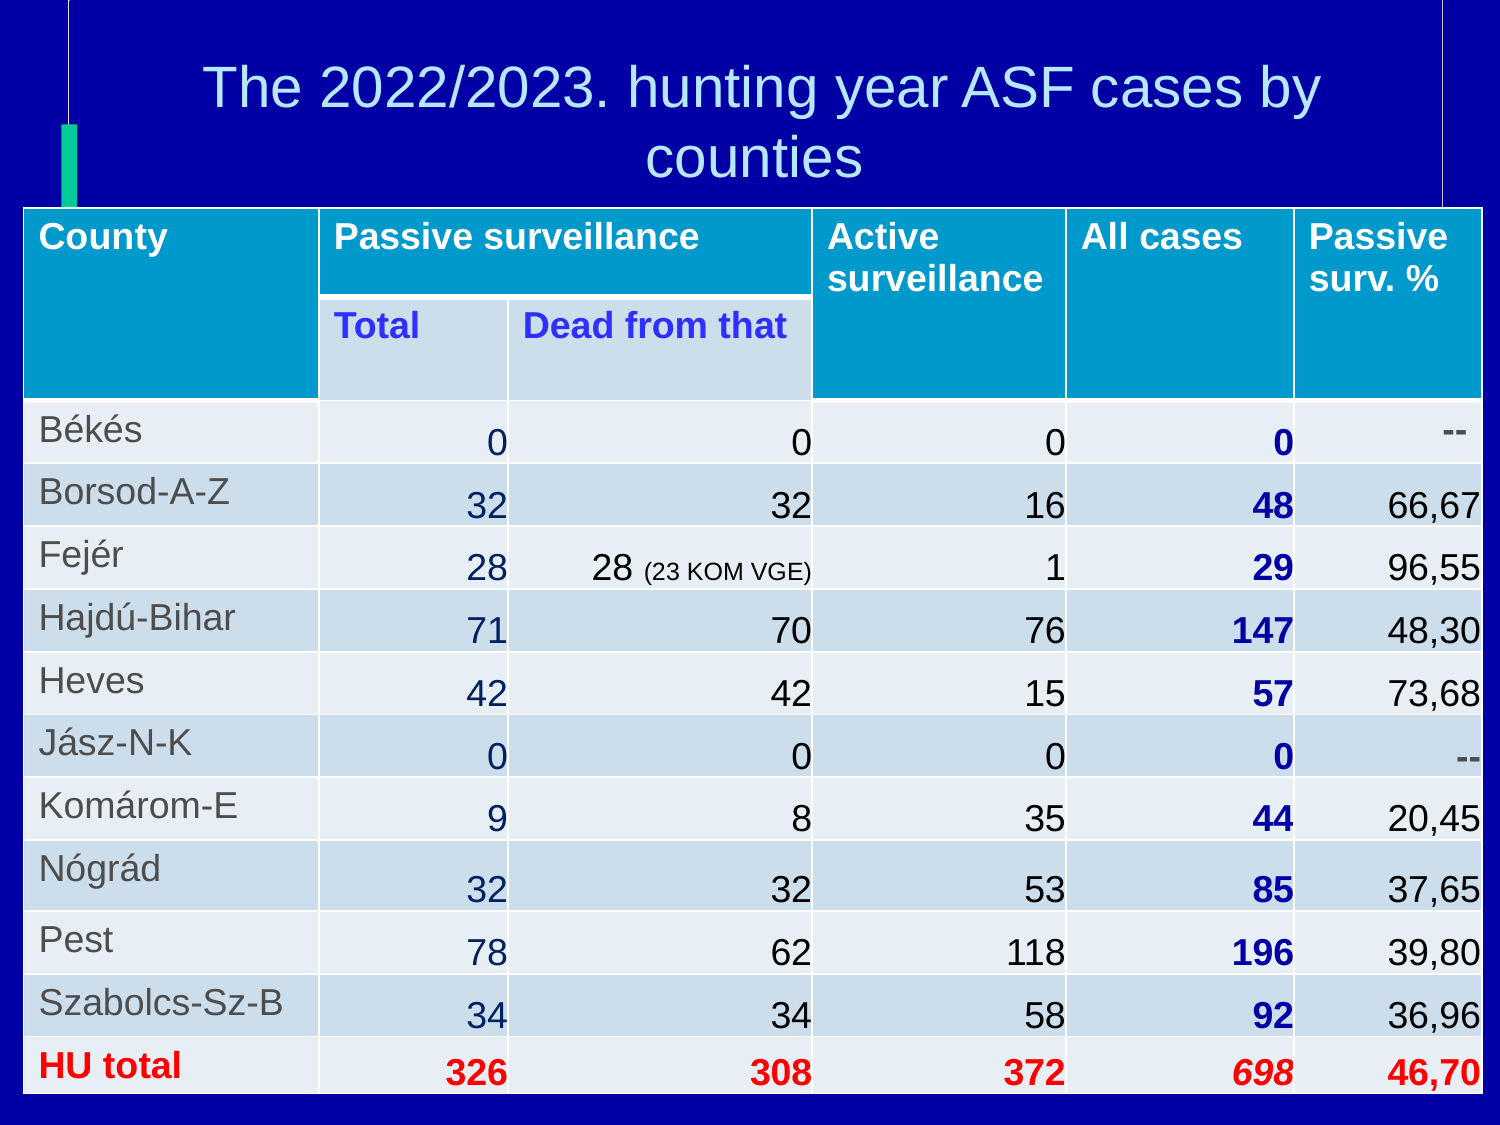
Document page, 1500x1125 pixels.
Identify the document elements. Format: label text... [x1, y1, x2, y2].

table_cell HU total [24, 1037, 318, 1093]
text_box [60, 123, 78, 207]
table_cell 39,80 [1295, 912, 1481, 973]
table_cell 32 [320, 464, 507, 525]
table_cell 15 [813, 653, 1065, 714]
table_cell 36,96 [1295, 975, 1481, 1036]
table_cell 20,45 [1295, 778, 1481, 839]
table_cell 71 [320, 590, 507, 651]
table_cell 96,55 [1295, 527, 1481, 588]
table_cell 42 [509, 653, 811, 714]
table_cell 29 [1067, 527, 1293, 588]
table_header County [24, 209, 318, 398]
table_cell 66,67 [1295, 464, 1481, 525]
table_cell Hajdú-Bihar [24, 590, 318, 651]
table_cell 48,30 [1295, 590, 1481, 651]
table_cell 34 [509, 975, 811, 1036]
table_cell 48 [1067, 464, 1293, 525]
table_cell Komárom-E [24, 778, 318, 839]
table_cell 42 [320, 653, 507, 714]
table_cell Fejér [24, 527, 318, 588]
table_cell 118 [813, 912, 1065, 973]
table_cell 28 (23 KOM VGE) [509, 527, 811, 588]
table_cell 32 [320, 841, 507, 910]
table_cell 0 [1067, 403, 1293, 462]
table_cell 32 [509, 464, 811, 525]
table_cell 0 [320, 715, 507, 776]
table_cell 62 [509, 912, 811, 973]
text_box [69, 0, 1443, 207]
table_cell 9 [320, 778, 507, 839]
text_box [0, 0, 1500, 1125]
table_cell Dead from that [509, 300, 811, 400]
table_header Passive surv. % [1295, 209, 1481, 398]
table_cell 0 [320, 401, 507, 462]
table_cell 147 [1067, 590, 1293, 651]
table_cell 70 [509, 590, 811, 651]
table_cell Borsod-A-Z [24, 464, 318, 525]
title The 2022/2023. hunting year ASF cases by counties [137, 19, 1389, 207]
table_cell 37,65 [1295, 841, 1481, 910]
table_cell 53 [813, 841, 1065, 910]
table_cell -- [1295, 715, 1481, 776]
table_cell 85 [1067, 841, 1293, 910]
table_cell 0 [509, 715, 811, 776]
table_cell 698 [1067, 1037, 1293, 1093]
table_cell Szabolcs-Sz-B [24, 975, 318, 1036]
table_cell 44 [1067, 778, 1293, 839]
table_cell 196 [1067, 912, 1293, 973]
table_cell 326 [320, 1037, 507, 1093]
table_cell 58 [813, 975, 1065, 1036]
table_cell Pest [24, 912, 318, 973]
table_cell Jász-N-K [24, 715, 318, 776]
table_cell 28 [320, 527, 507, 588]
table_cell 8 [509, 778, 811, 839]
table_cell 0 [813, 715, 1065, 776]
table_header Passive surveillance [320, 209, 811, 294]
table_cell Békés [24, 403, 318, 462]
table_cell 34 [320, 975, 507, 1036]
table_cell Nógrád [24, 841, 318, 910]
table_header All cases [1067, 209, 1293, 398]
table_cell 57 [1067, 653, 1293, 714]
table_cell 0 [813, 403, 1065, 462]
table_cell 76 [813, 590, 1065, 651]
table_cell 92 [1067, 975, 1293, 1036]
table_cell 32 [509, 841, 811, 910]
table_cell Total [320, 300, 507, 400]
table_cell 73,68 [1295, 653, 1481, 714]
table_cell 372 [813, 1037, 1065, 1093]
table_cell 1 [813, 527, 1065, 588]
table_cell 308 [509, 1037, 811, 1093]
table_cell 16 [813, 464, 1065, 525]
table_cell -- [1295, 403, 1481, 462]
table_cell Heves [24, 653, 318, 714]
table_cell 78 [320, 912, 507, 973]
table_cell 0 [509, 401, 811, 462]
table_cell 46,70 [1295, 1037, 1481, 1093]
table_header Active surveillance [813, 209, 1065, 398]
table_cell 35 [813, 778, 1065, 839]
table_cell 0 [1067, 715, 1293, 776]
